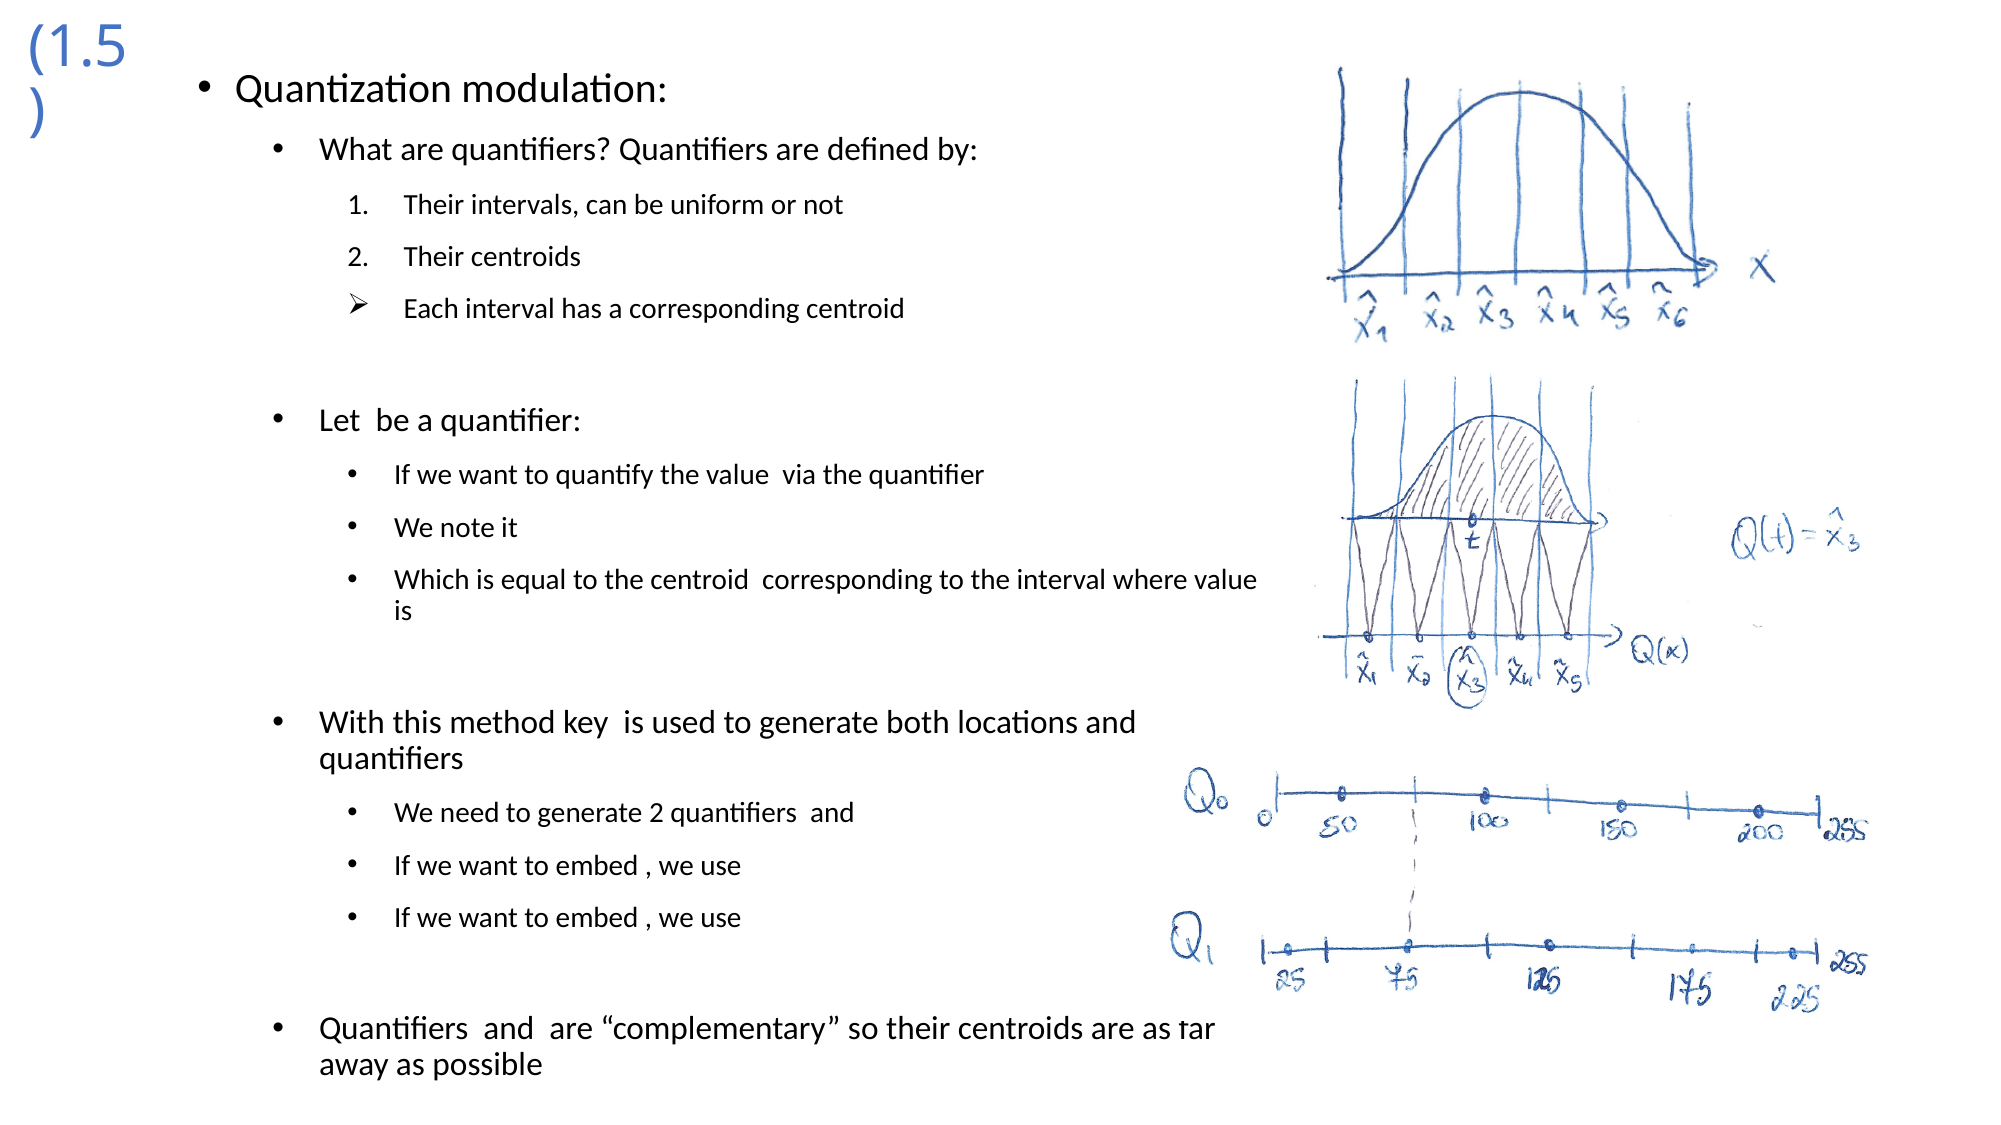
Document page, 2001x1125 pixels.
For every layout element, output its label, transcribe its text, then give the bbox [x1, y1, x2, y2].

picture [1311, 366, 1867, 710]
picture [1311, 58, 1787, 346]
title (1.5) [13, 9, 160, 92]
picture [1138, 749, 1898, 1021]
